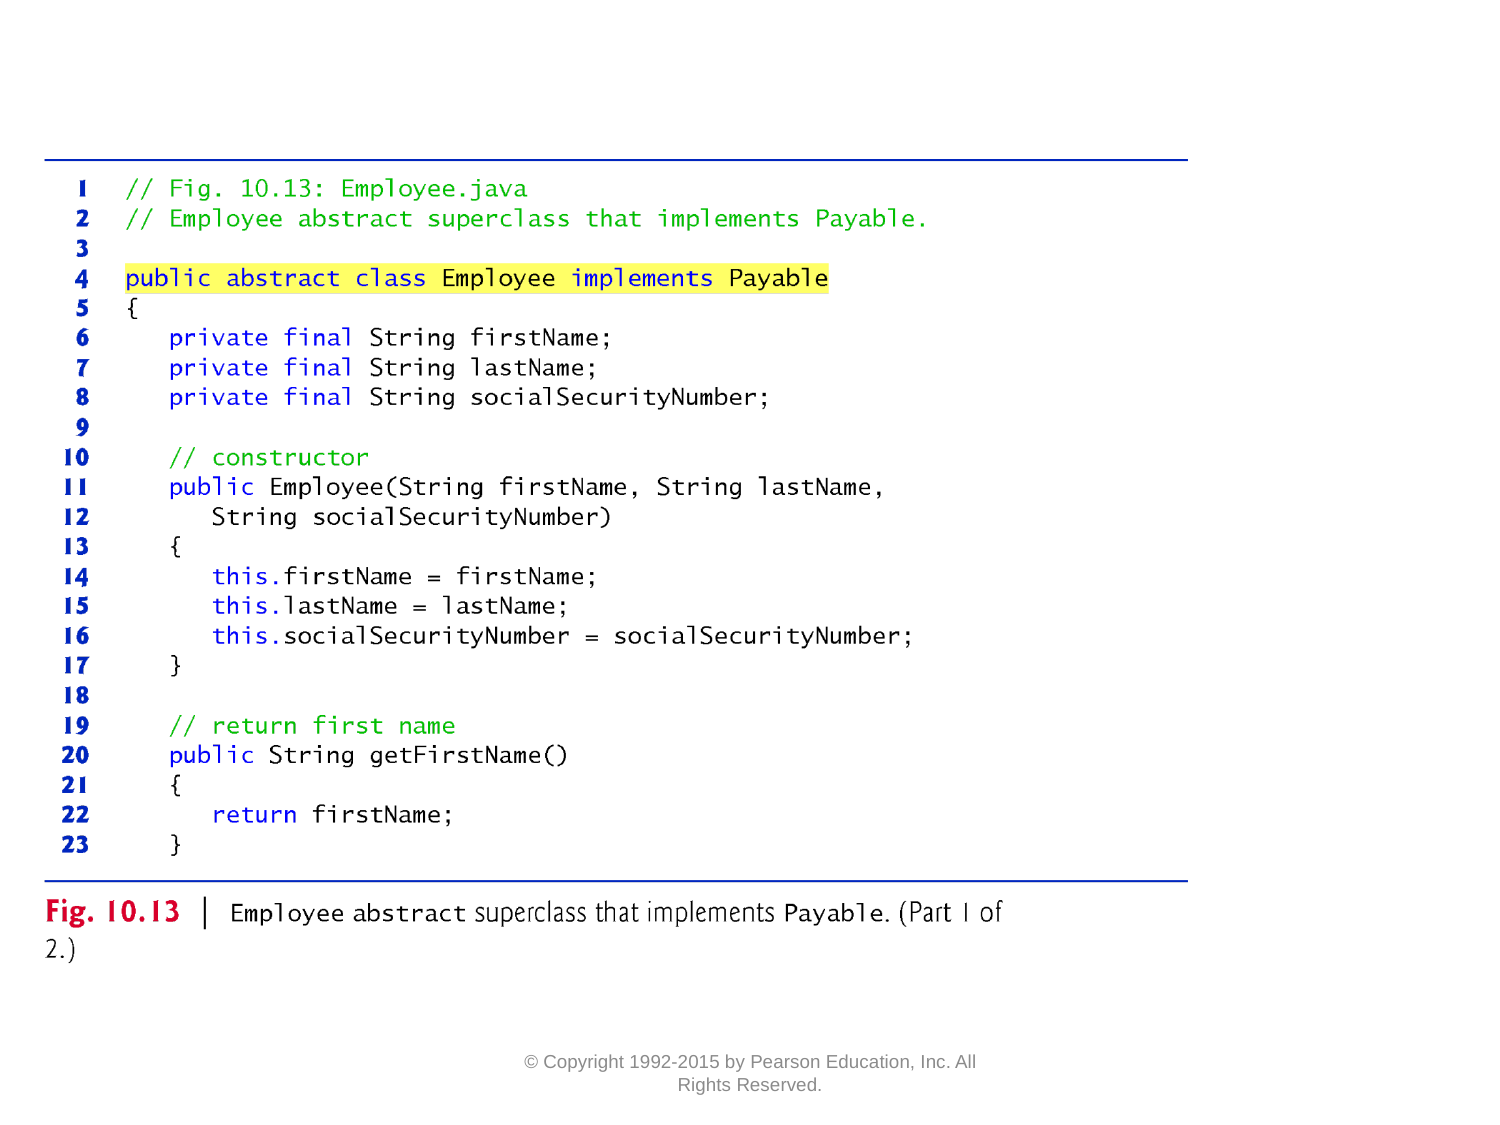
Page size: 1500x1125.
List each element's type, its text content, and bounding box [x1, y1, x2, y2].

footer © Copyright 1992-2015 by Pearson Education, Inc. All Rights Reserved. [496, 1042, 1004, 1103]
picture [0, 106, 1500, 1018]
